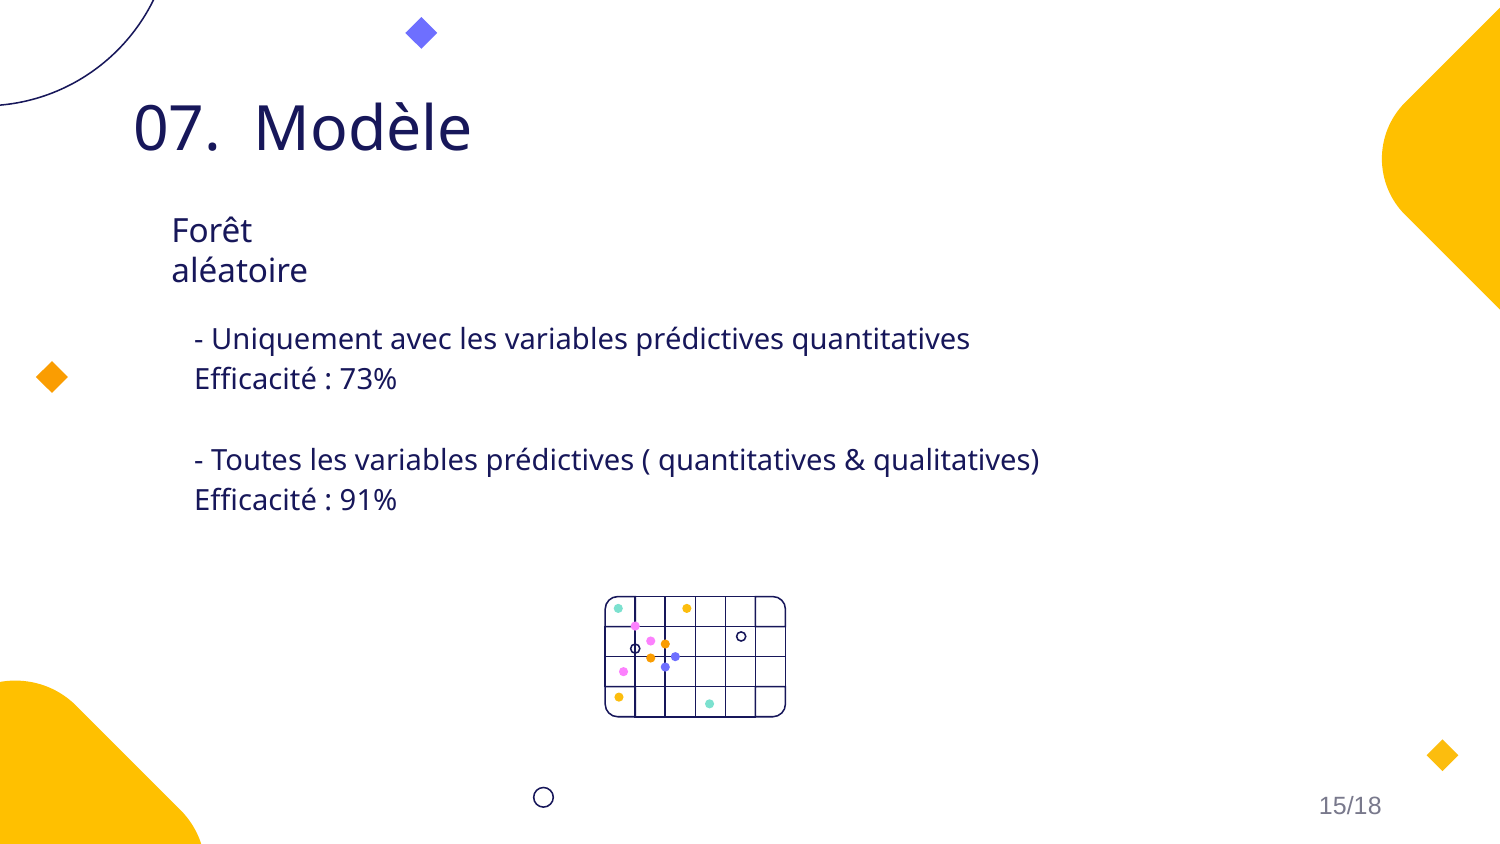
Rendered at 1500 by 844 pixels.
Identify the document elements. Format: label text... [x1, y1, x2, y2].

slide_number 15/18 [1059, 782, 1397, 828]
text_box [604, 596, 786, 717]
title Forêt aléatoire [156, 194, 389, 273]
text_box - Uniquement avec les variables prédictives quantitatives Efficacité : 73% - Toutes les variables prédictives ( quantitatives & qualitatives) Efficacité : 91% [156, 300, 1091, 571]
text_box 07. Modèle [118, 72, 1382, 167]
